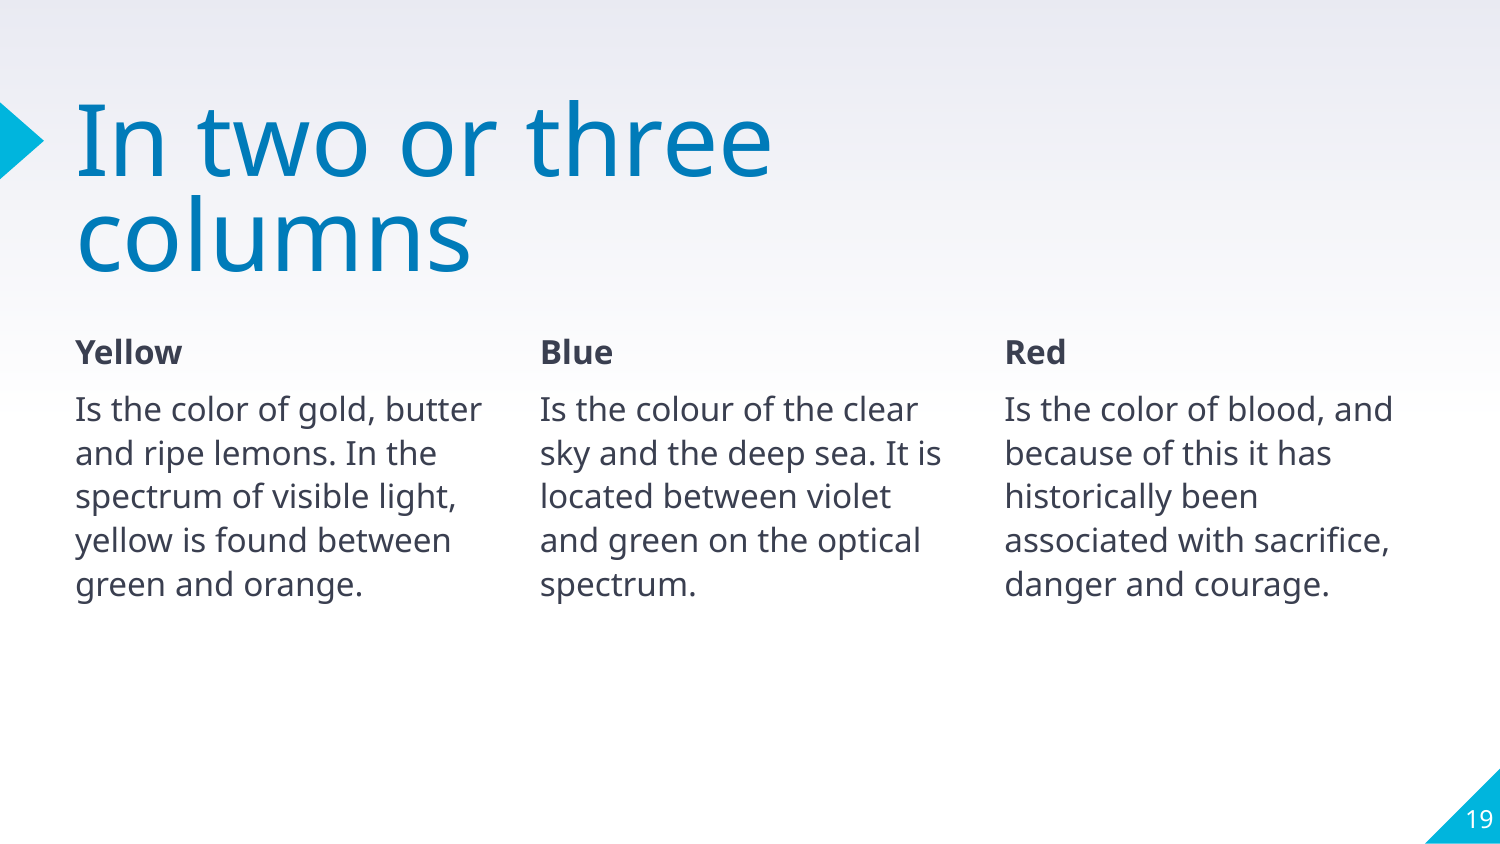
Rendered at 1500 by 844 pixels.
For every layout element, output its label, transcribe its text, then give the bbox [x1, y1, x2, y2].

slide_number 19 [1418, 760, 1494, 838]
list Blue Is the colour of the clear sky and the deep sea. It is located between violet and green on the optical spectrum. [539, 327, 961, 767]
title In two or three columns [75, 99, 1001, 277]
list Red Is the color of blood, and because of this it has historically been associated with sacrifice, danger and courage. [1004, 327, 1425, 767]
list Yellow Is the color of gold, butter and ripe lemons. In the spectrum of visible light, yellow is found between green and orange. [75, 327, 496, 767]
